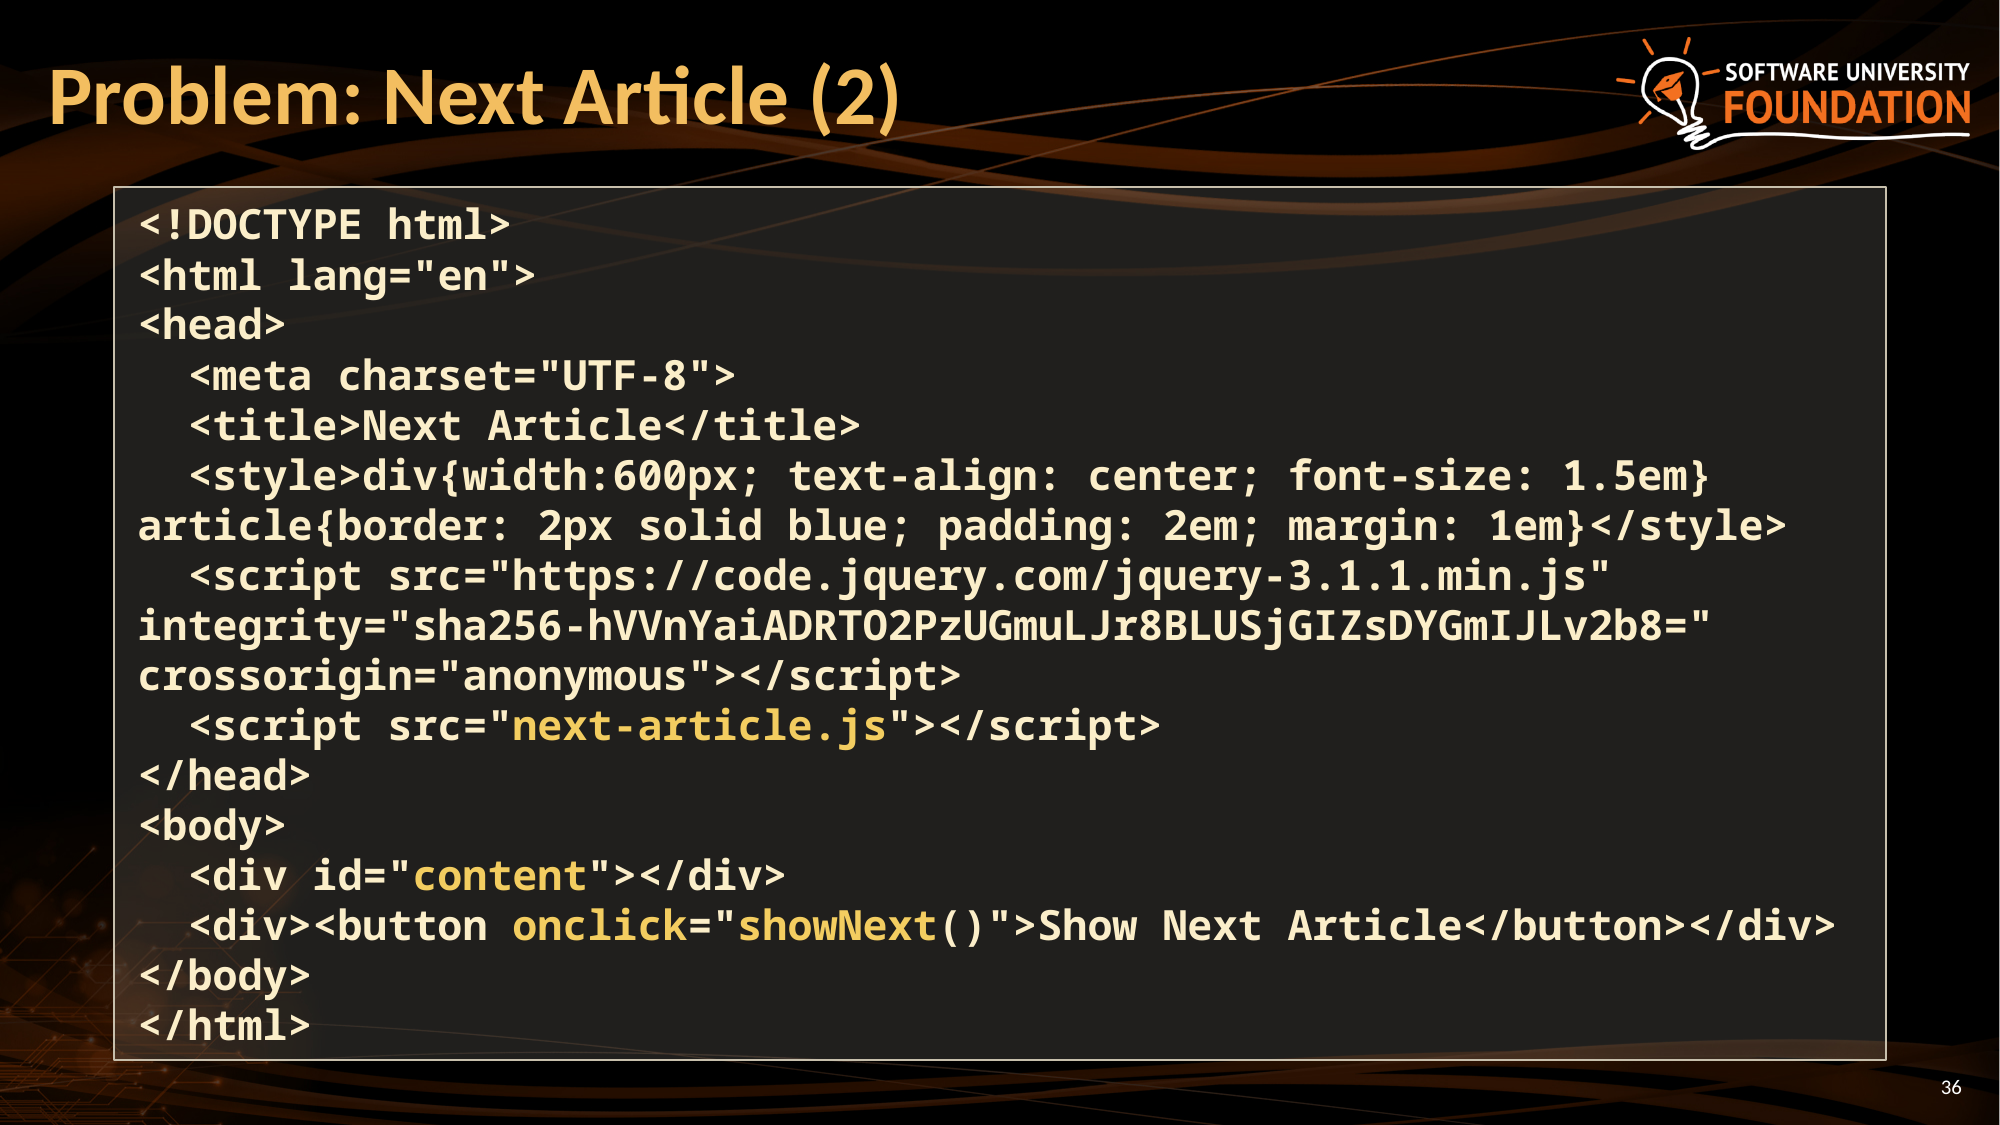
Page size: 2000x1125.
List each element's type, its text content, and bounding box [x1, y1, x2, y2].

title Problem: Next Article (2) [30, 6, 1602, 189]
picture [0, 0, 2000, 1125]
text_box <!DOCTYPE html> <html lang="en"> <head> <meta charset="UTF-8"> <title>Next Article</title> <style>div{width:600px; text-align: center; font-size: 1.5em} article{border: 2px solid blue; padding: 2em; margin: 1em}</style> <script src="https://code.jquery.com/jquery-3.1.1.min.js" integrity="sha256-hVVnYaiADRTO2PzUGmuLJr8BLUSjGIZsDYGmIJLv2b8=" crossorigin="anonymous"></script> <script src="next-article.js"></script> </head> <body> <div id="content"></div> <div><button onclick="showNext()">Show Next Article</button></div> </body> </html> [113, 186, 1886, 1061]
slide_number 36 [1897, 1070, 1968, 1103]
